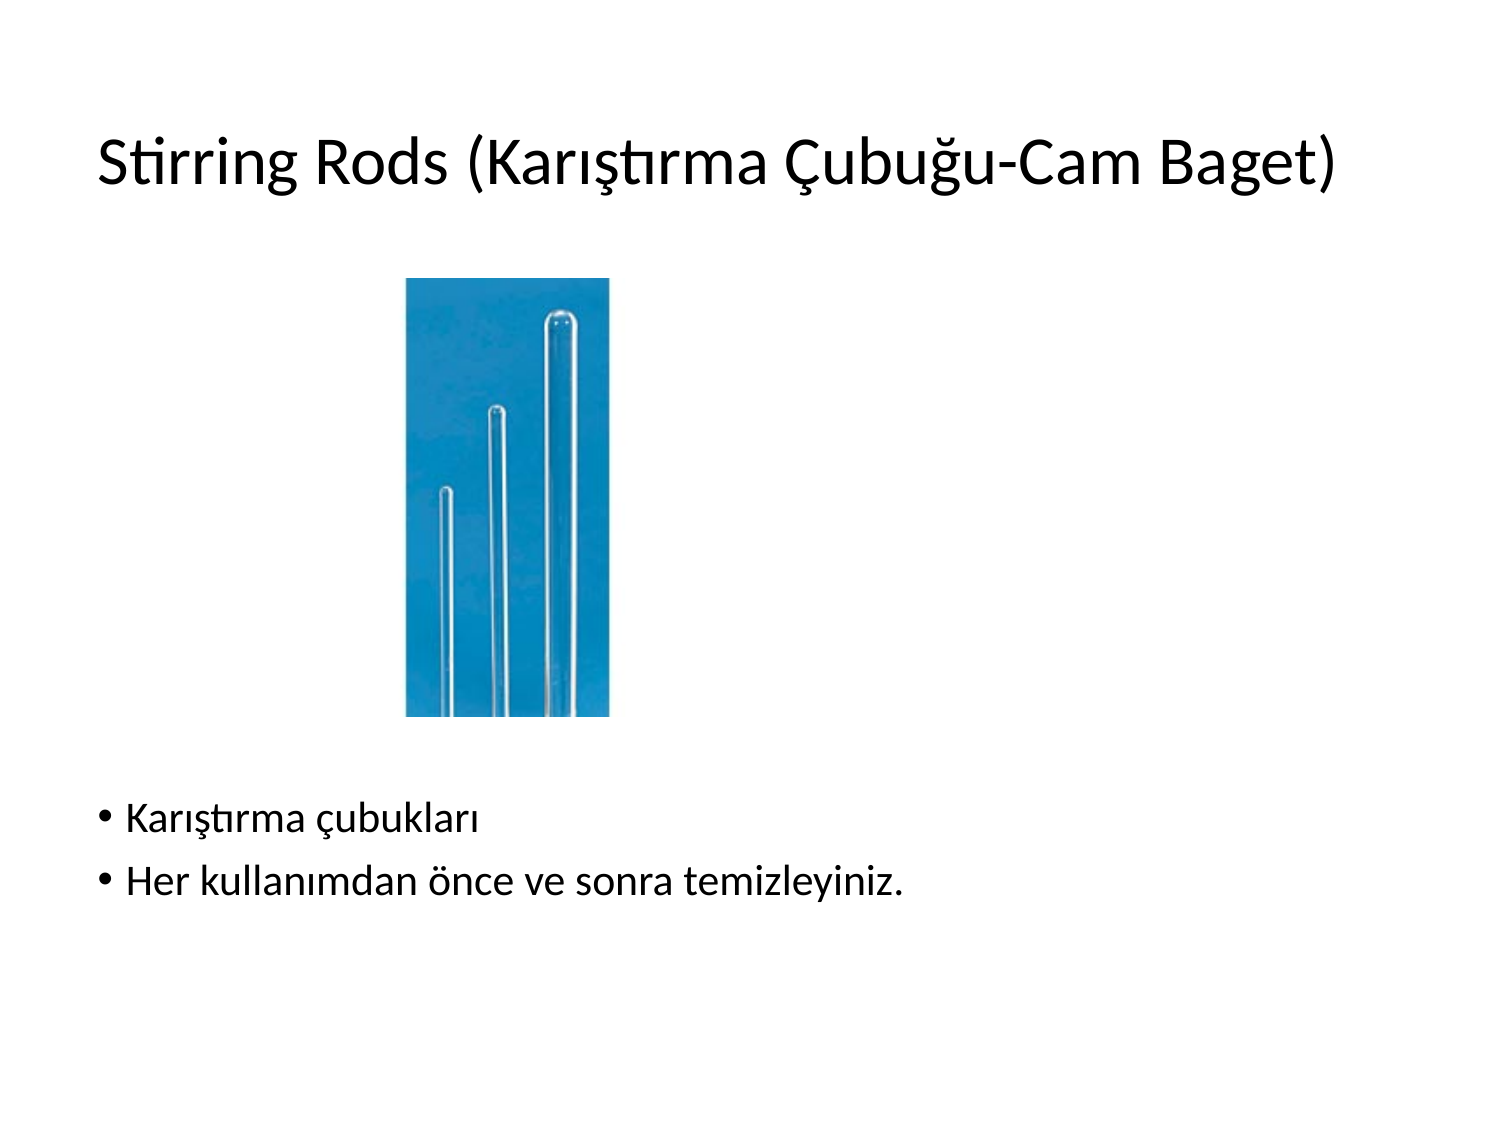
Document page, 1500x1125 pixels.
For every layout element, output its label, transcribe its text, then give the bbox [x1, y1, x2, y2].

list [289, 278, 727, 717]
list Karıştırma çubukları Her kullanımdan önce ve sonra temizleyiniz. [82, 786, 1011, 957]
title Stirring Rods (Karıştırma Çubuğu-Cam Baget) [82, 80, 1370, 244]
